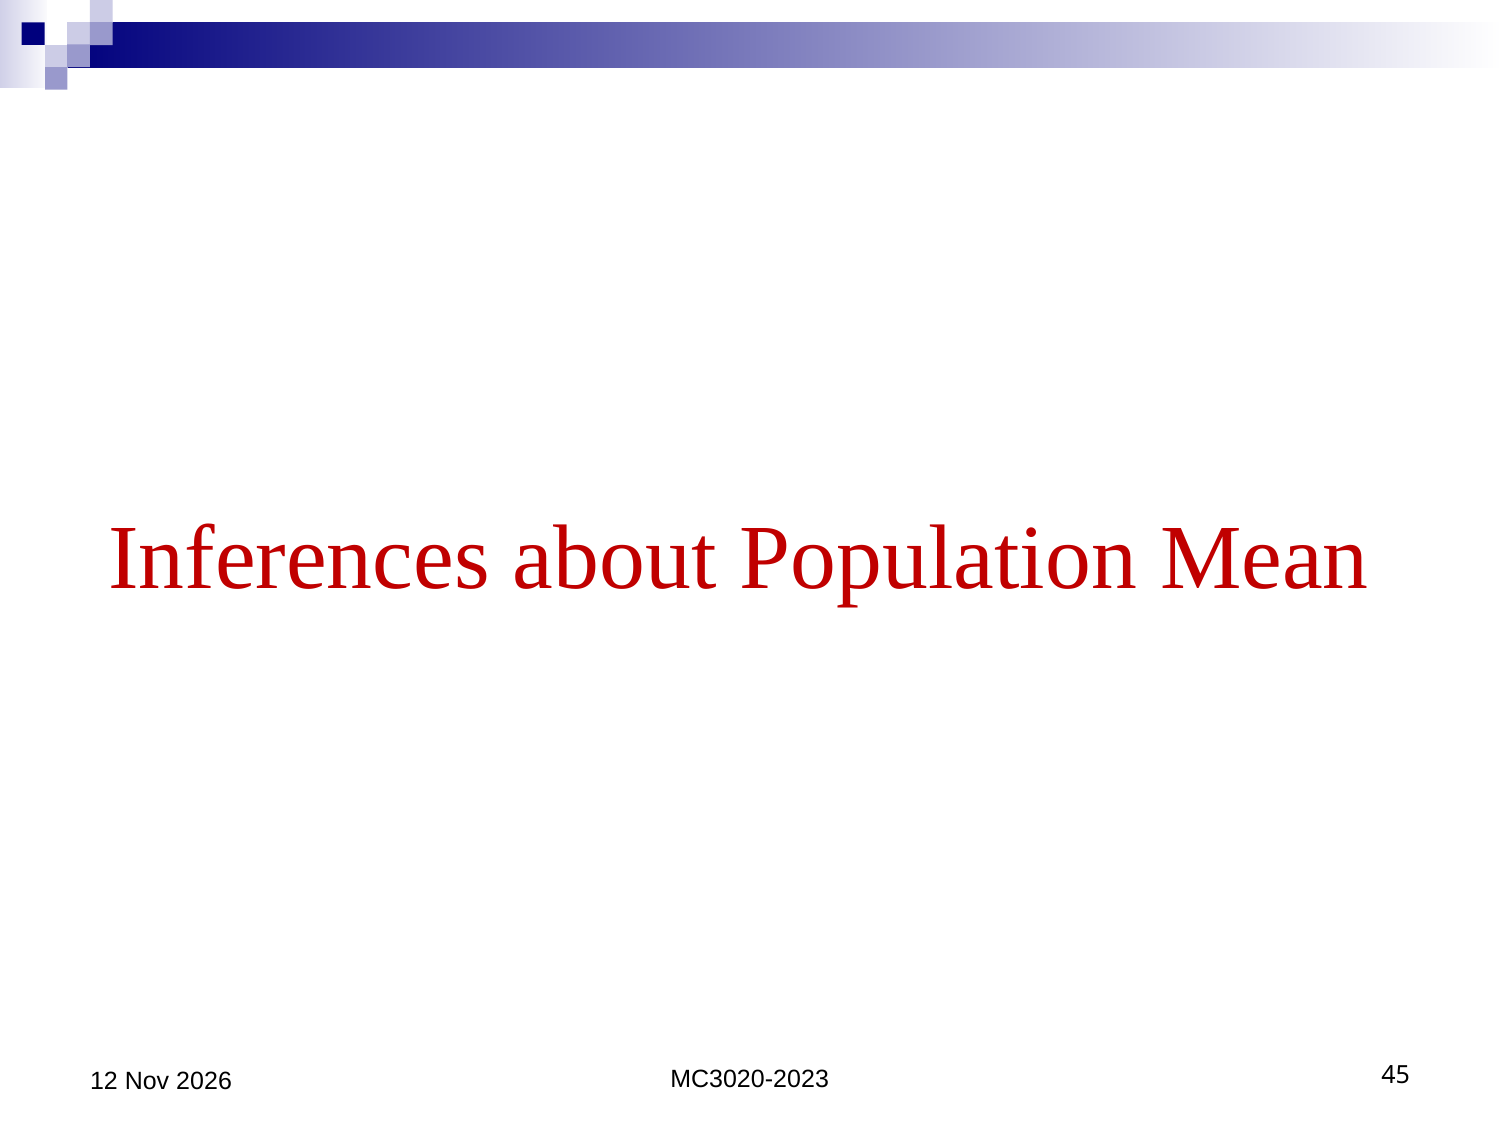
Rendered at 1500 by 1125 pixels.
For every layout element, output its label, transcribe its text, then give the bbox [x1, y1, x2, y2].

footer MC3020-2023 [512, 1025, 988, 1100]
slide_number 12-May-23 [75, 1024, 425, 1103]
slide_number 45 [1074, 1025, 1425, 1100]
